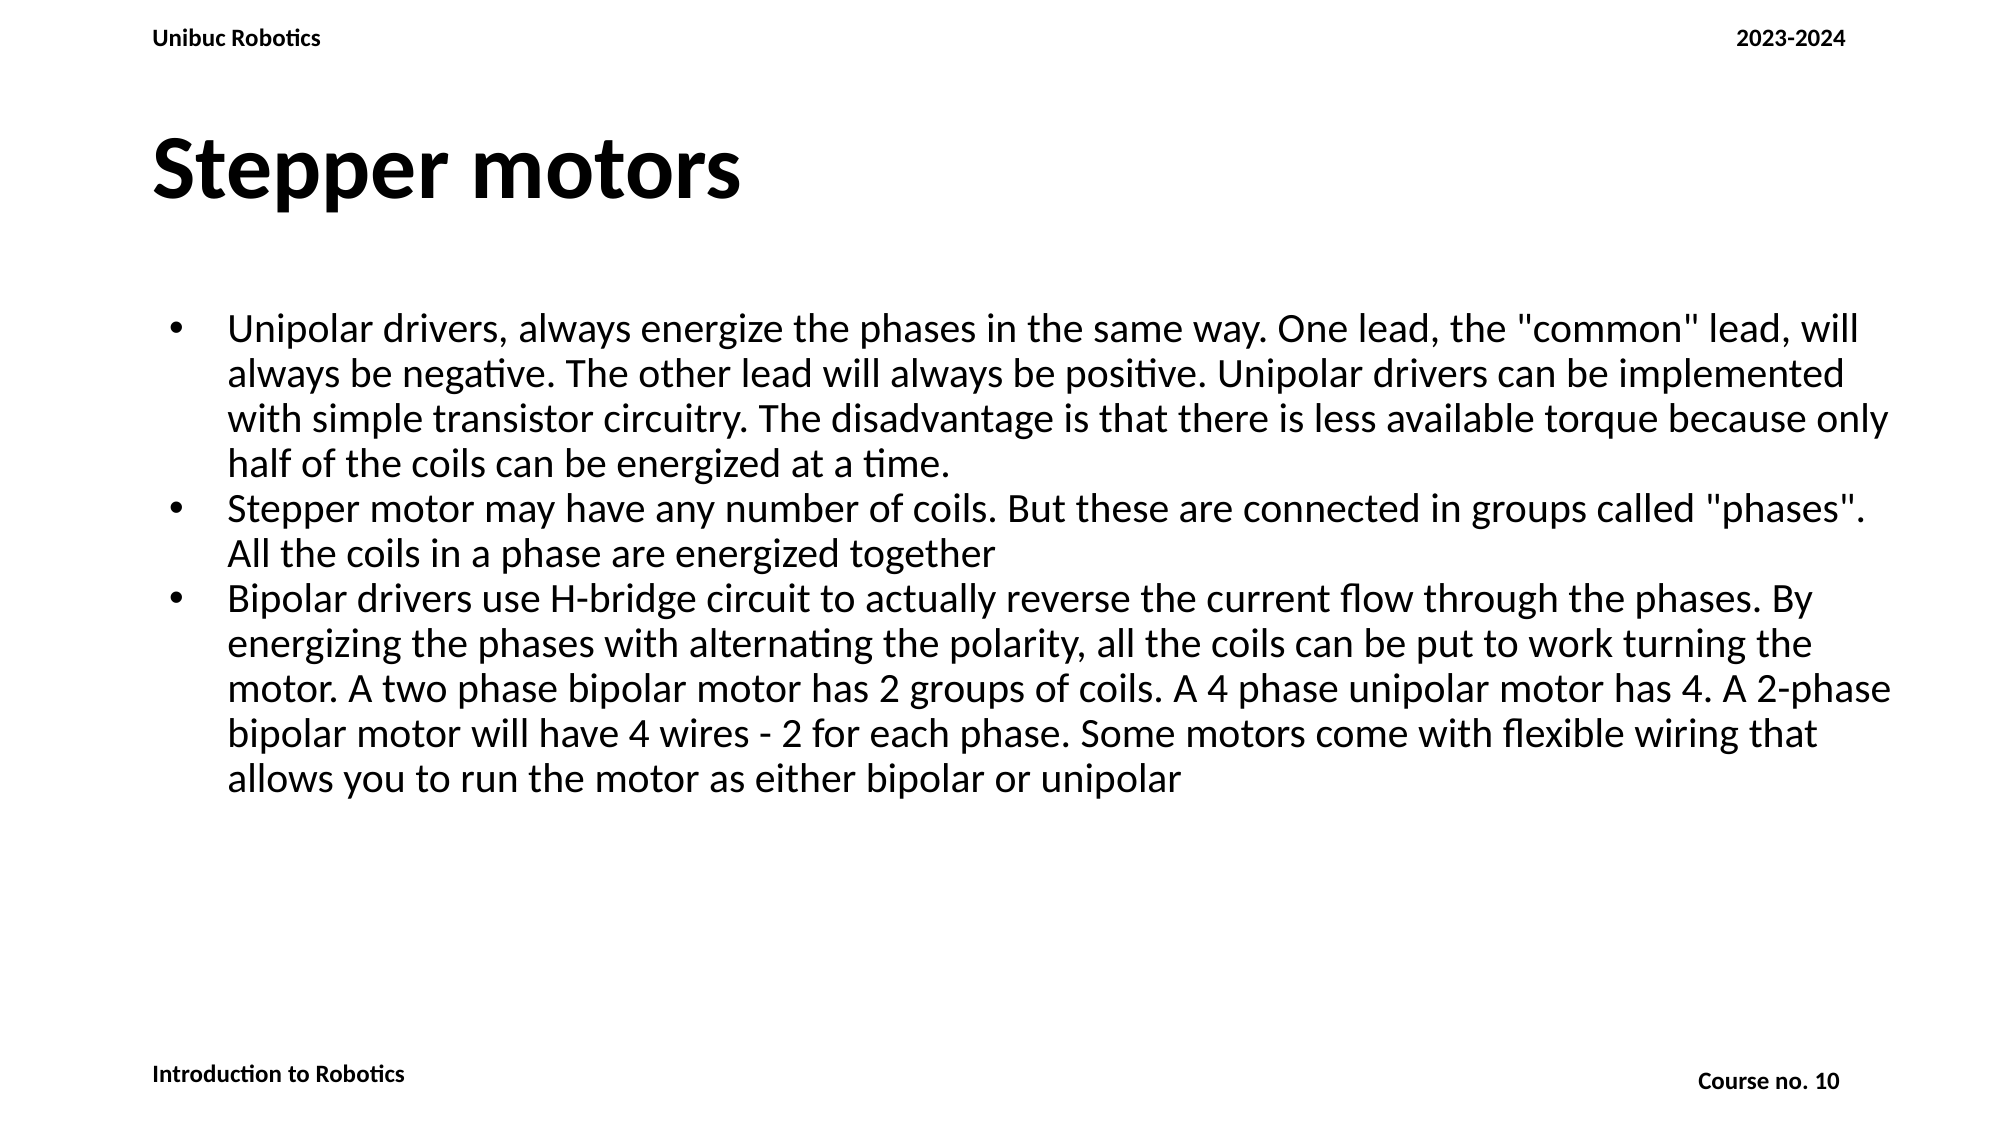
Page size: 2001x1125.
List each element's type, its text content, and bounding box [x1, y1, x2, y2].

list Unipolar drivers, always energize the phases in the same way. One lead, the "common" lead, will always be negative. The other lead will always be positive. Unipolar drivers can be implemented with simple transistor circuitry. The disadvantage is that there is less available torque because only half of the coils can be energized at a time. Stepper motor may have any number of coils. But these are connected in groups called "phases". All the coils in a phase are energized together Bipolar drivers use H-bridge circuit to actually reverse the current flow through the phases. By energizing the phases with alternating the polarity, all the coils can be put to work turning the motor. A two phase bipolar motor has 2 groups of coils. A 4 phase unipolar motor has 4. A 2-phase bipolar motor will have 4 wires - 2 for each phase. Some motors come with flexible wiring that allows you to run the motor as either bipolar or unipolar [137, 299, 1918, 1014]
title Stepper motors [137, 59, 1863, 278]
